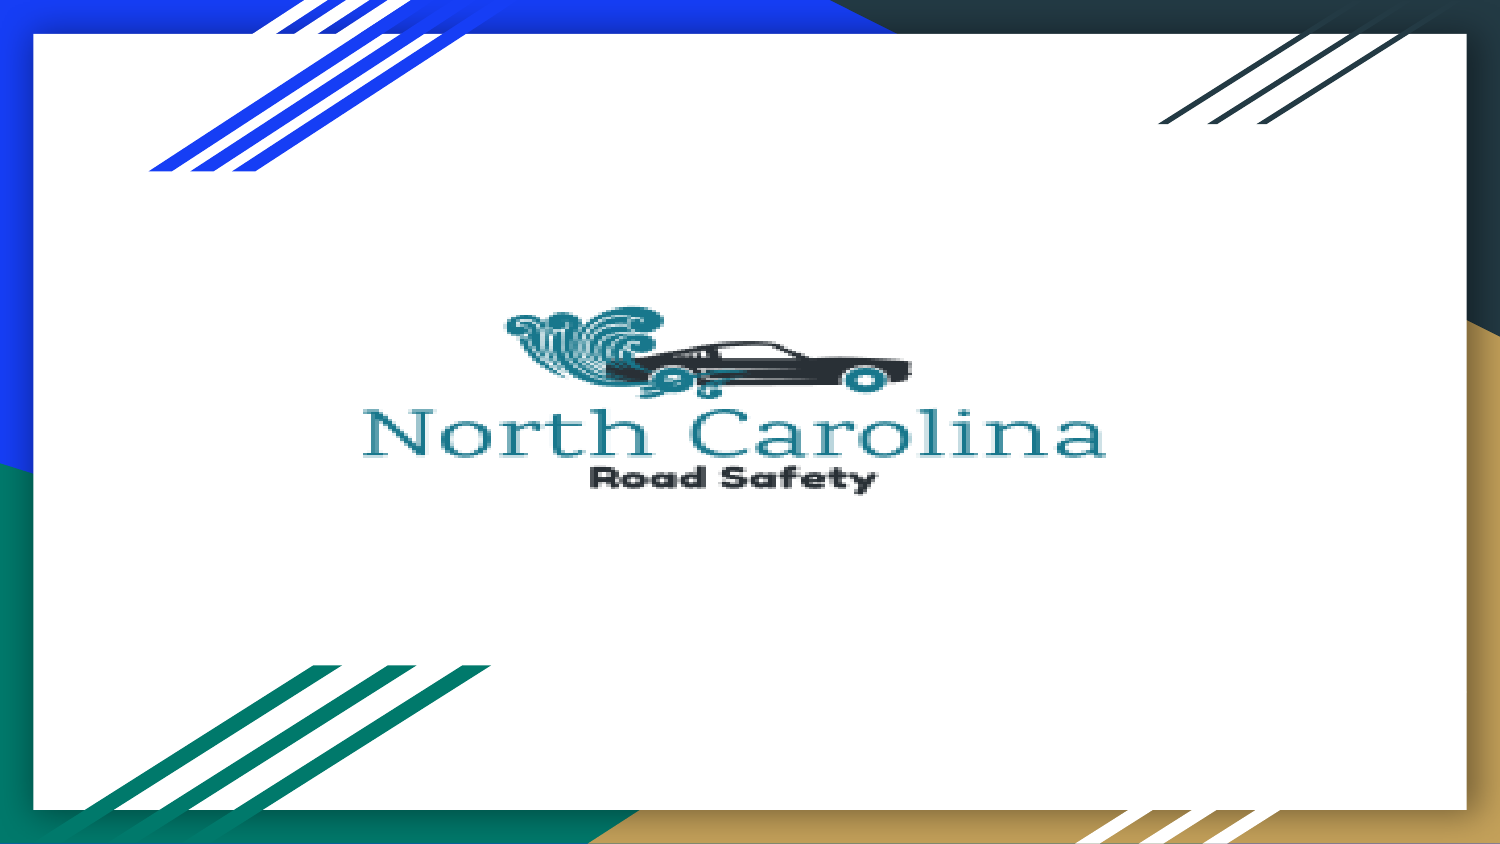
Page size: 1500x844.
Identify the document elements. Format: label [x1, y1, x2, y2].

picture [321, 154, 1148, 640]
